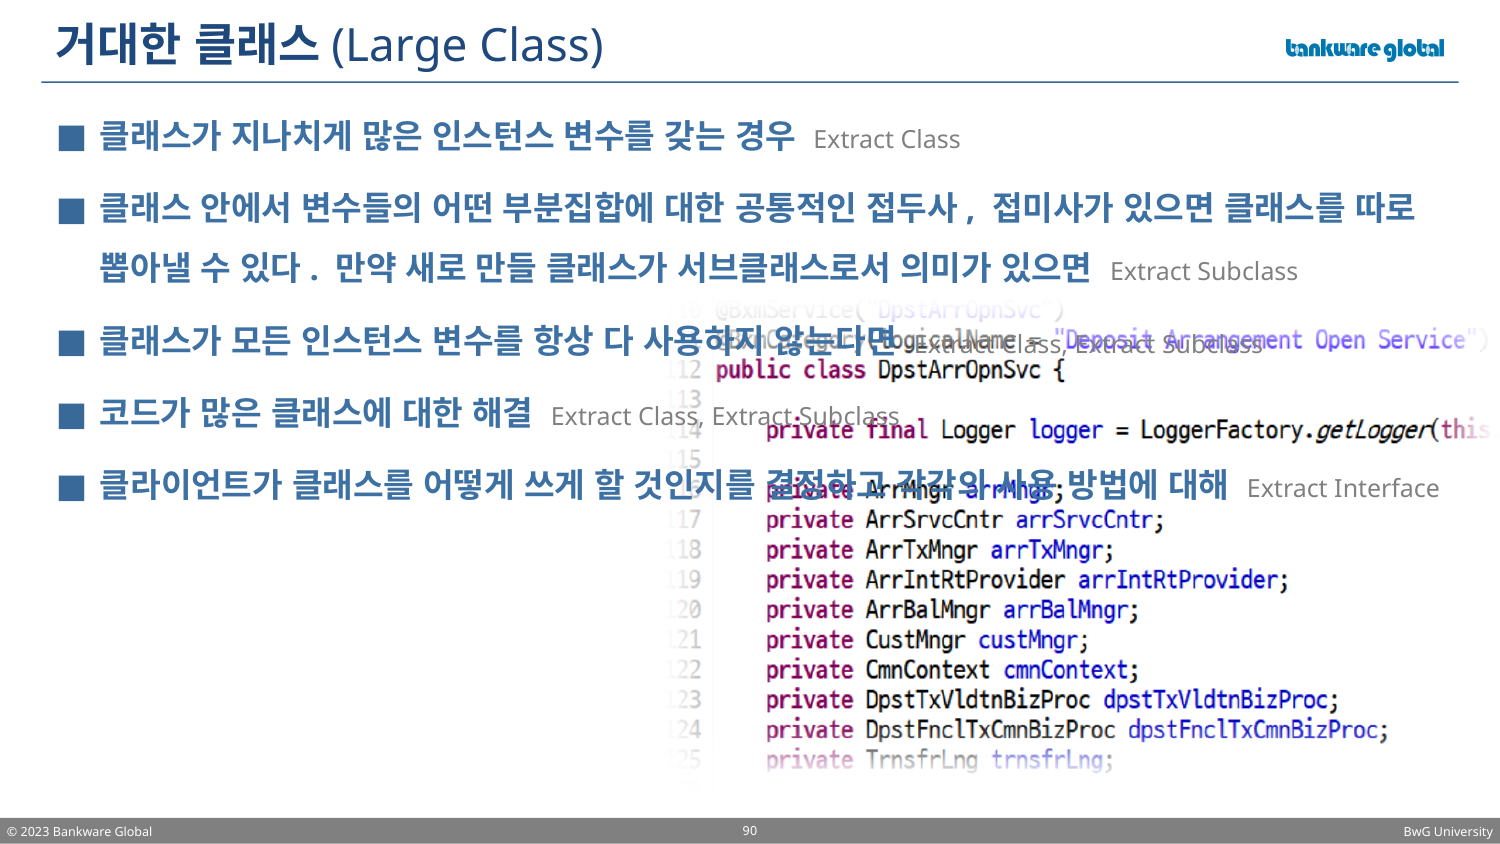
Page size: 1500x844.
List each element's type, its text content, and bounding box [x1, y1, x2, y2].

title 거대한 클래스(Large Class) [40, 17, 1459, 77]
slide_number 90 [741, 823, 759, 840]
list 클래스가 지나치게 많은 인스턴스 변수를 갖는 경우 Extract Class 클래스 안에서 변수들의 어떤 부분집합에 대한 공통적인 접두사, 접미사가 있으면 클래스를 따로 뽑아낼 수 있다. 만약 새로 만들 클래스가 서브클래스로서 의미가 있으면 Extract Subclass 클래스가 모든 인스턴스 변수를 항상 다 사용하지 않는다면 Extract Class, Extract Subclass 코드가 많은 클래스에 대한 해결 Extract Class, Extract Subclass 클라이언트가 클래스를 어떻게 쓰게 할 것인지를 결정하고 각각의 사용 방법에 대해 Extract Interface [40, 87, 1459, 785]
picture [659, 294, 1500, 793]
